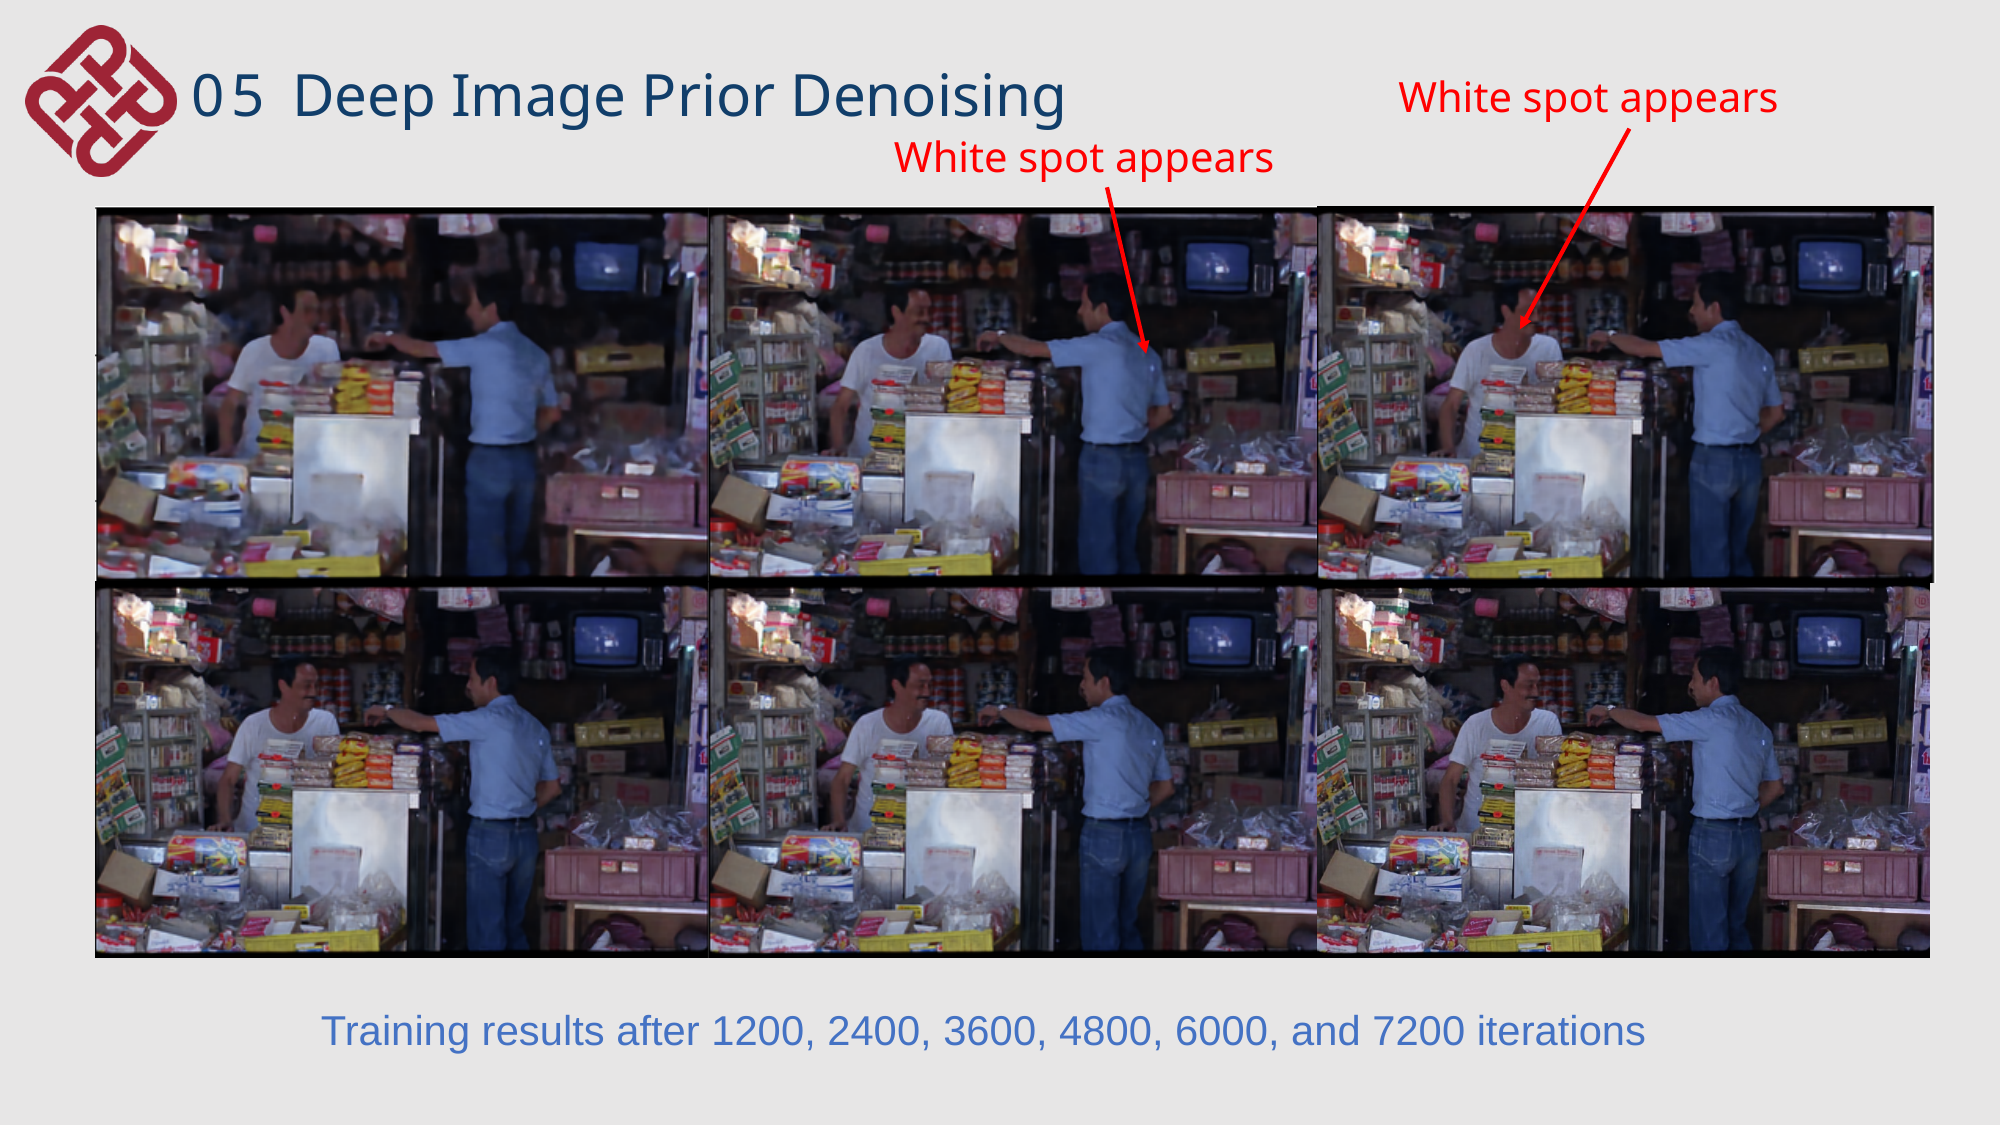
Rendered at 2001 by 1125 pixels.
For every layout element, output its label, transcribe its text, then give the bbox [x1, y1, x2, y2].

picture [25, 25, 177, 177]
text_box White spot appears [879, 123, 1335, 206]
text_box White spot appears [1383, 63, 1839, 206]
picture [95, 206, 1936, 959]
text_box 05 Deep Image Prior Denoising [176, 50, 1214, 206]
text_box Training results after 1200, 2400, 3600, 4800, 6000, and 7200 iterations [306, 996, 1740, 1111]
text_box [1106, 187, 1147, 354]
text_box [1519, 128, 1630, 330]
